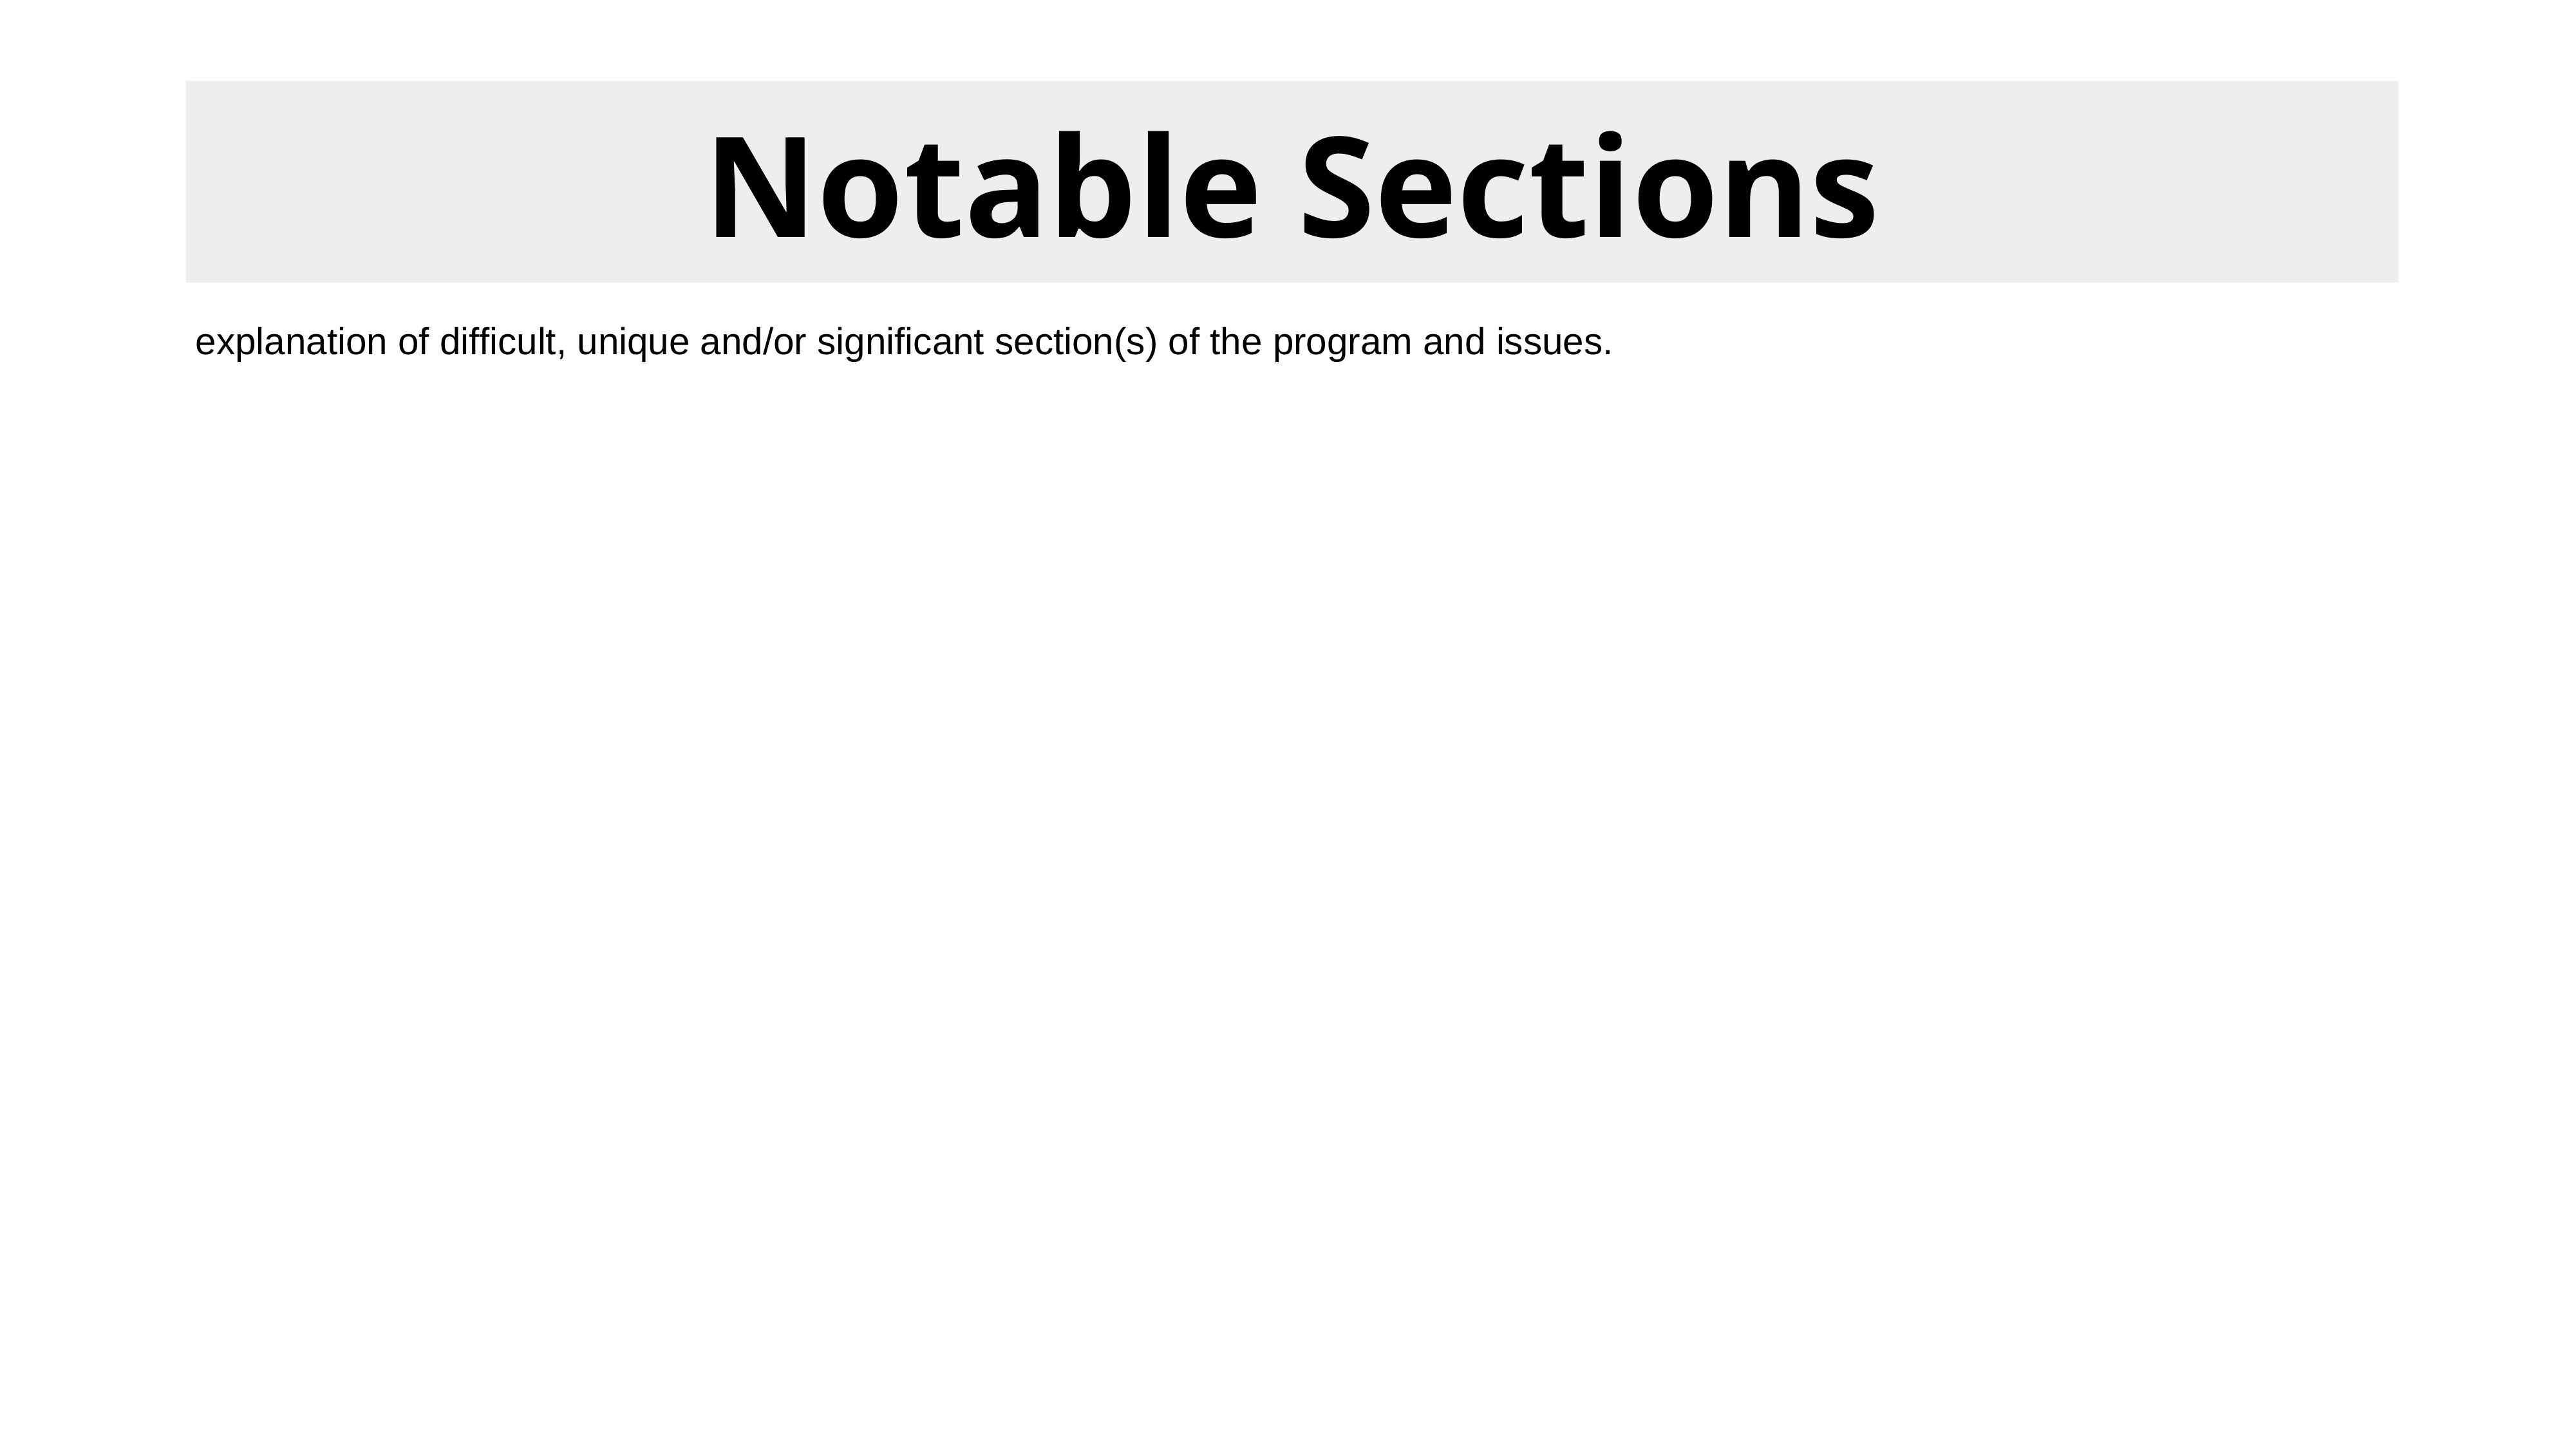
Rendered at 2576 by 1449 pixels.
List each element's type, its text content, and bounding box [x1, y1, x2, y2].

text_box explanation of difficult, unique and/or significant section(s) of the program and issues. [185, 312, 2399, 1368]
text_box Notable Sections [185, 80, 2399, 283]
